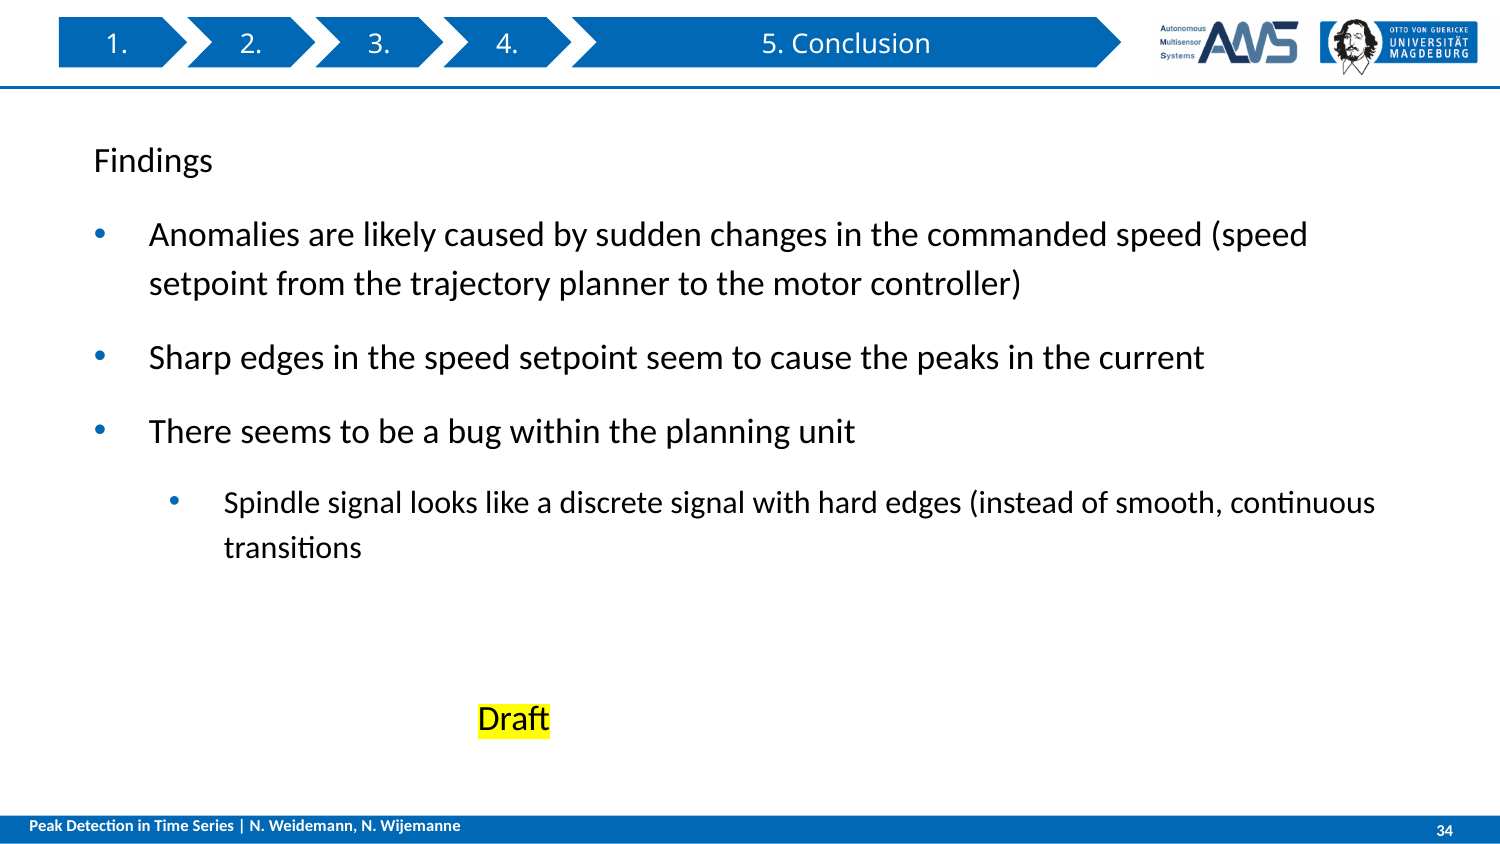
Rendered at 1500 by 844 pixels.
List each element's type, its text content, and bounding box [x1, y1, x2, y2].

list Findings Anomalies are likely caused by sudden changes in the commanded speed (speed setpoint from the trajectory planner to the motor controller) Sharp edges in the speed setpoint seem to cause the peaks in the current There seems to be a bug within the planning unit Spindle signal looks like a discrete signal with hard edges (instead of smooth, continuous transitions [59, 123, 1441, 721]
text_box Draft [443, 690, 1113, 805]
picture [1150, 16, 1500, 77]
text_box Peak Detection in Time Series | N. Weidemann, N. Wijemanne [14, 804, 666, 844]
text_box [58, 16, 1122, 68]
slide_number 34 [1312, 815, 1454, 844]
